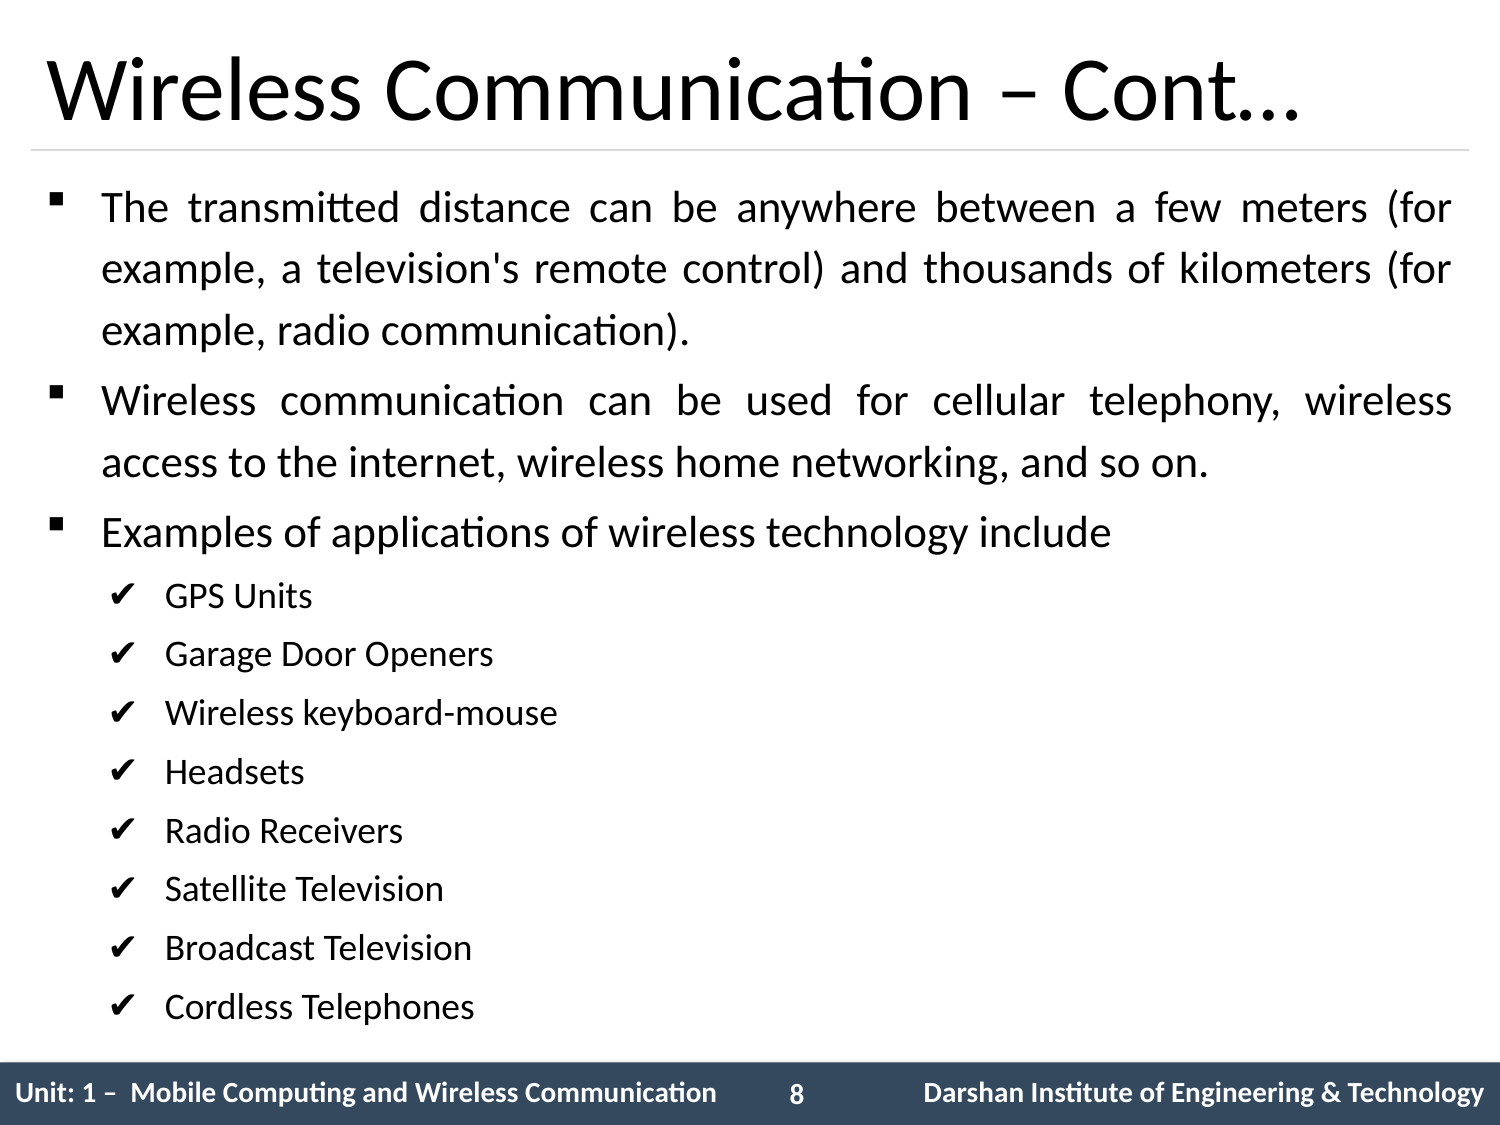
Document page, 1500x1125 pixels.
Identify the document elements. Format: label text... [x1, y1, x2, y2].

list The transmitted distance can be anywhere between a few meters (for example, a television's remote control) and thousands of kilometers (for example, radio communication). Wireless communication can be used for cellular telephony, wireless access to the internet, wireless home networking, and so on. Examples of applications of wireless technology include GPS Units Garage Door Openers Wireless keyboard-mouse Headsets Radio Receivers Satellite Television Broadcast Television Cordless Telephones [31, 162, 1469, 1038]
title Wireless Communication – Cont… [31, 17, 1469, 150]
